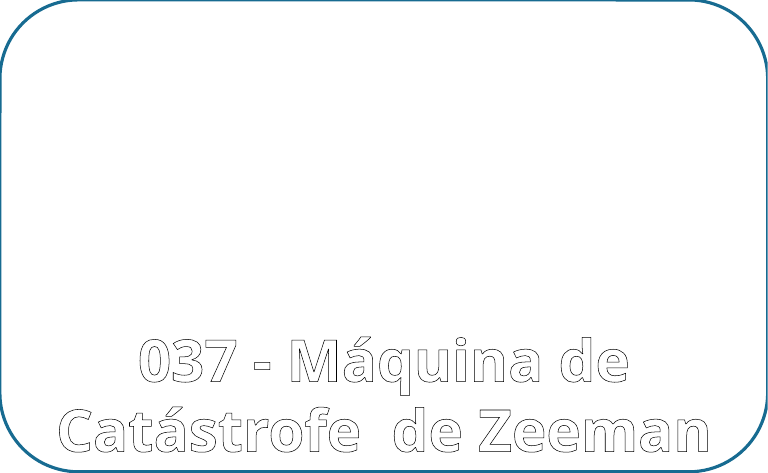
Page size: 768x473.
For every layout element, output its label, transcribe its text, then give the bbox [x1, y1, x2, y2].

picture [0, 0, 768, 317]
text_box 037 - Máquina de Catástrofe de Zeeman [0, 317, 768, 471]
